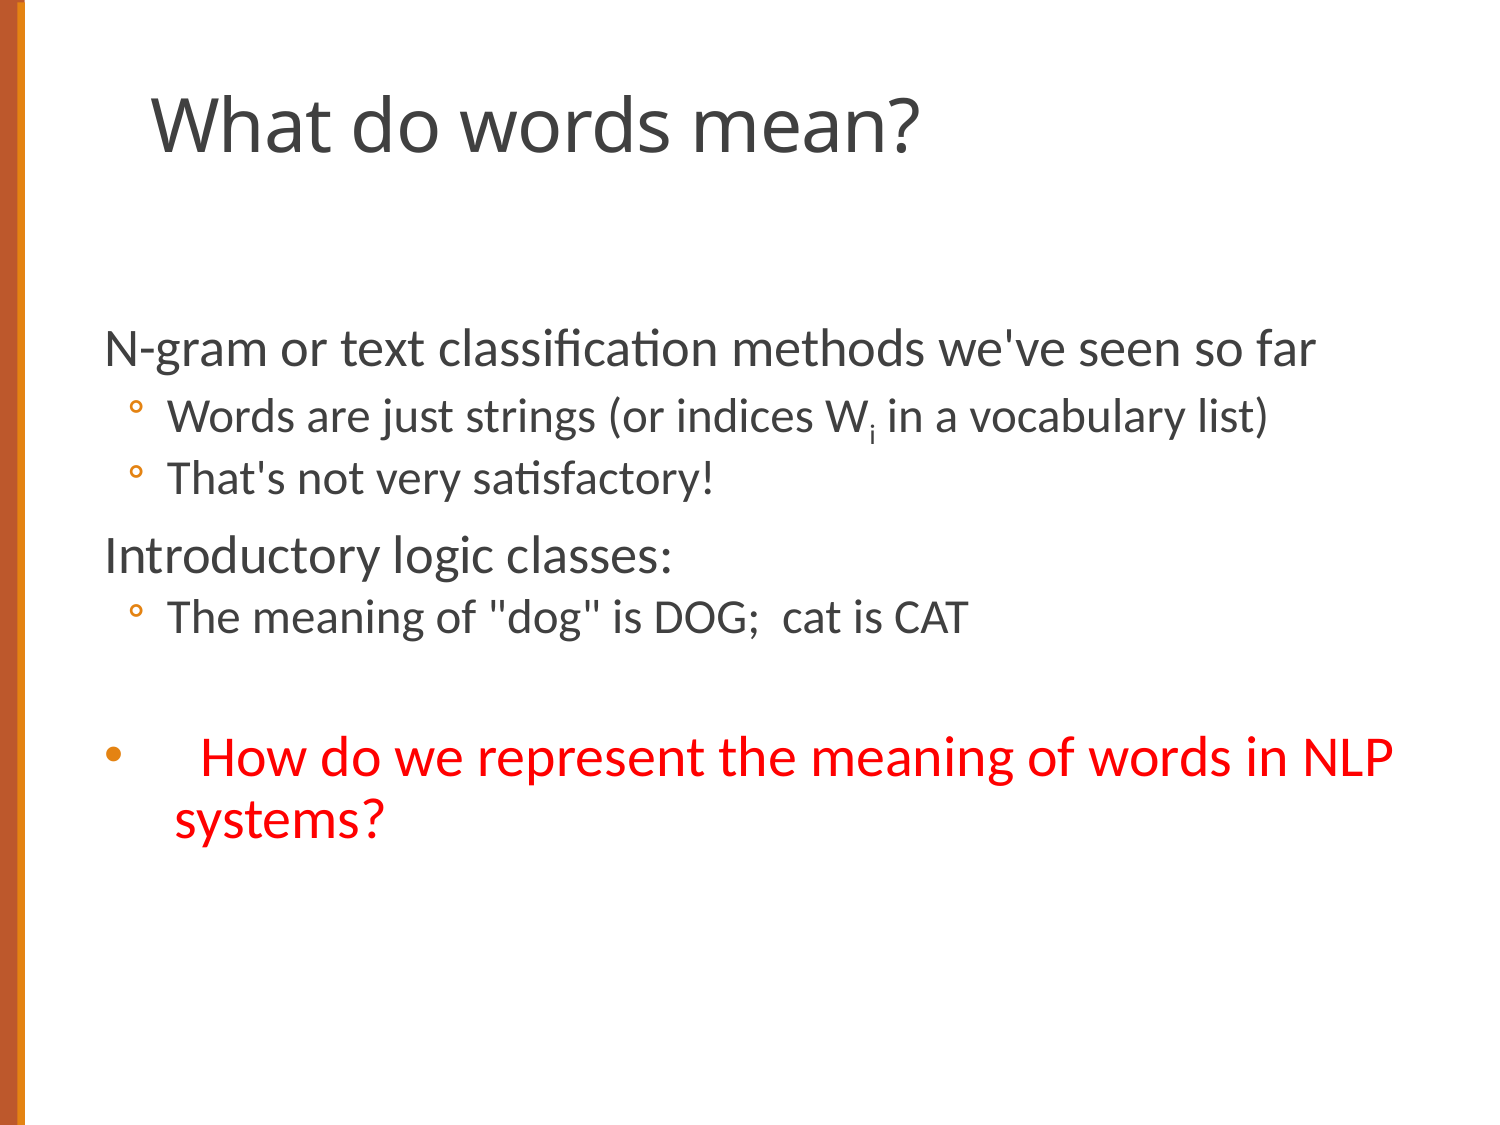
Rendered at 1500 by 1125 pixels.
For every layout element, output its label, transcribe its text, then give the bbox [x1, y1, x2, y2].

title What do words mean? [135, 26, 1373, 175]
list N-gram or text classification methods we've seen so far Words are just strings (or indices Wi in a vocabulary list) That's not very satisfactory! Introductory logic classes: The meaning of "dog" is DOG; cat is CAT How do we represent the meaning of words in NLP systems? [104, 312, 1474, 1025]
